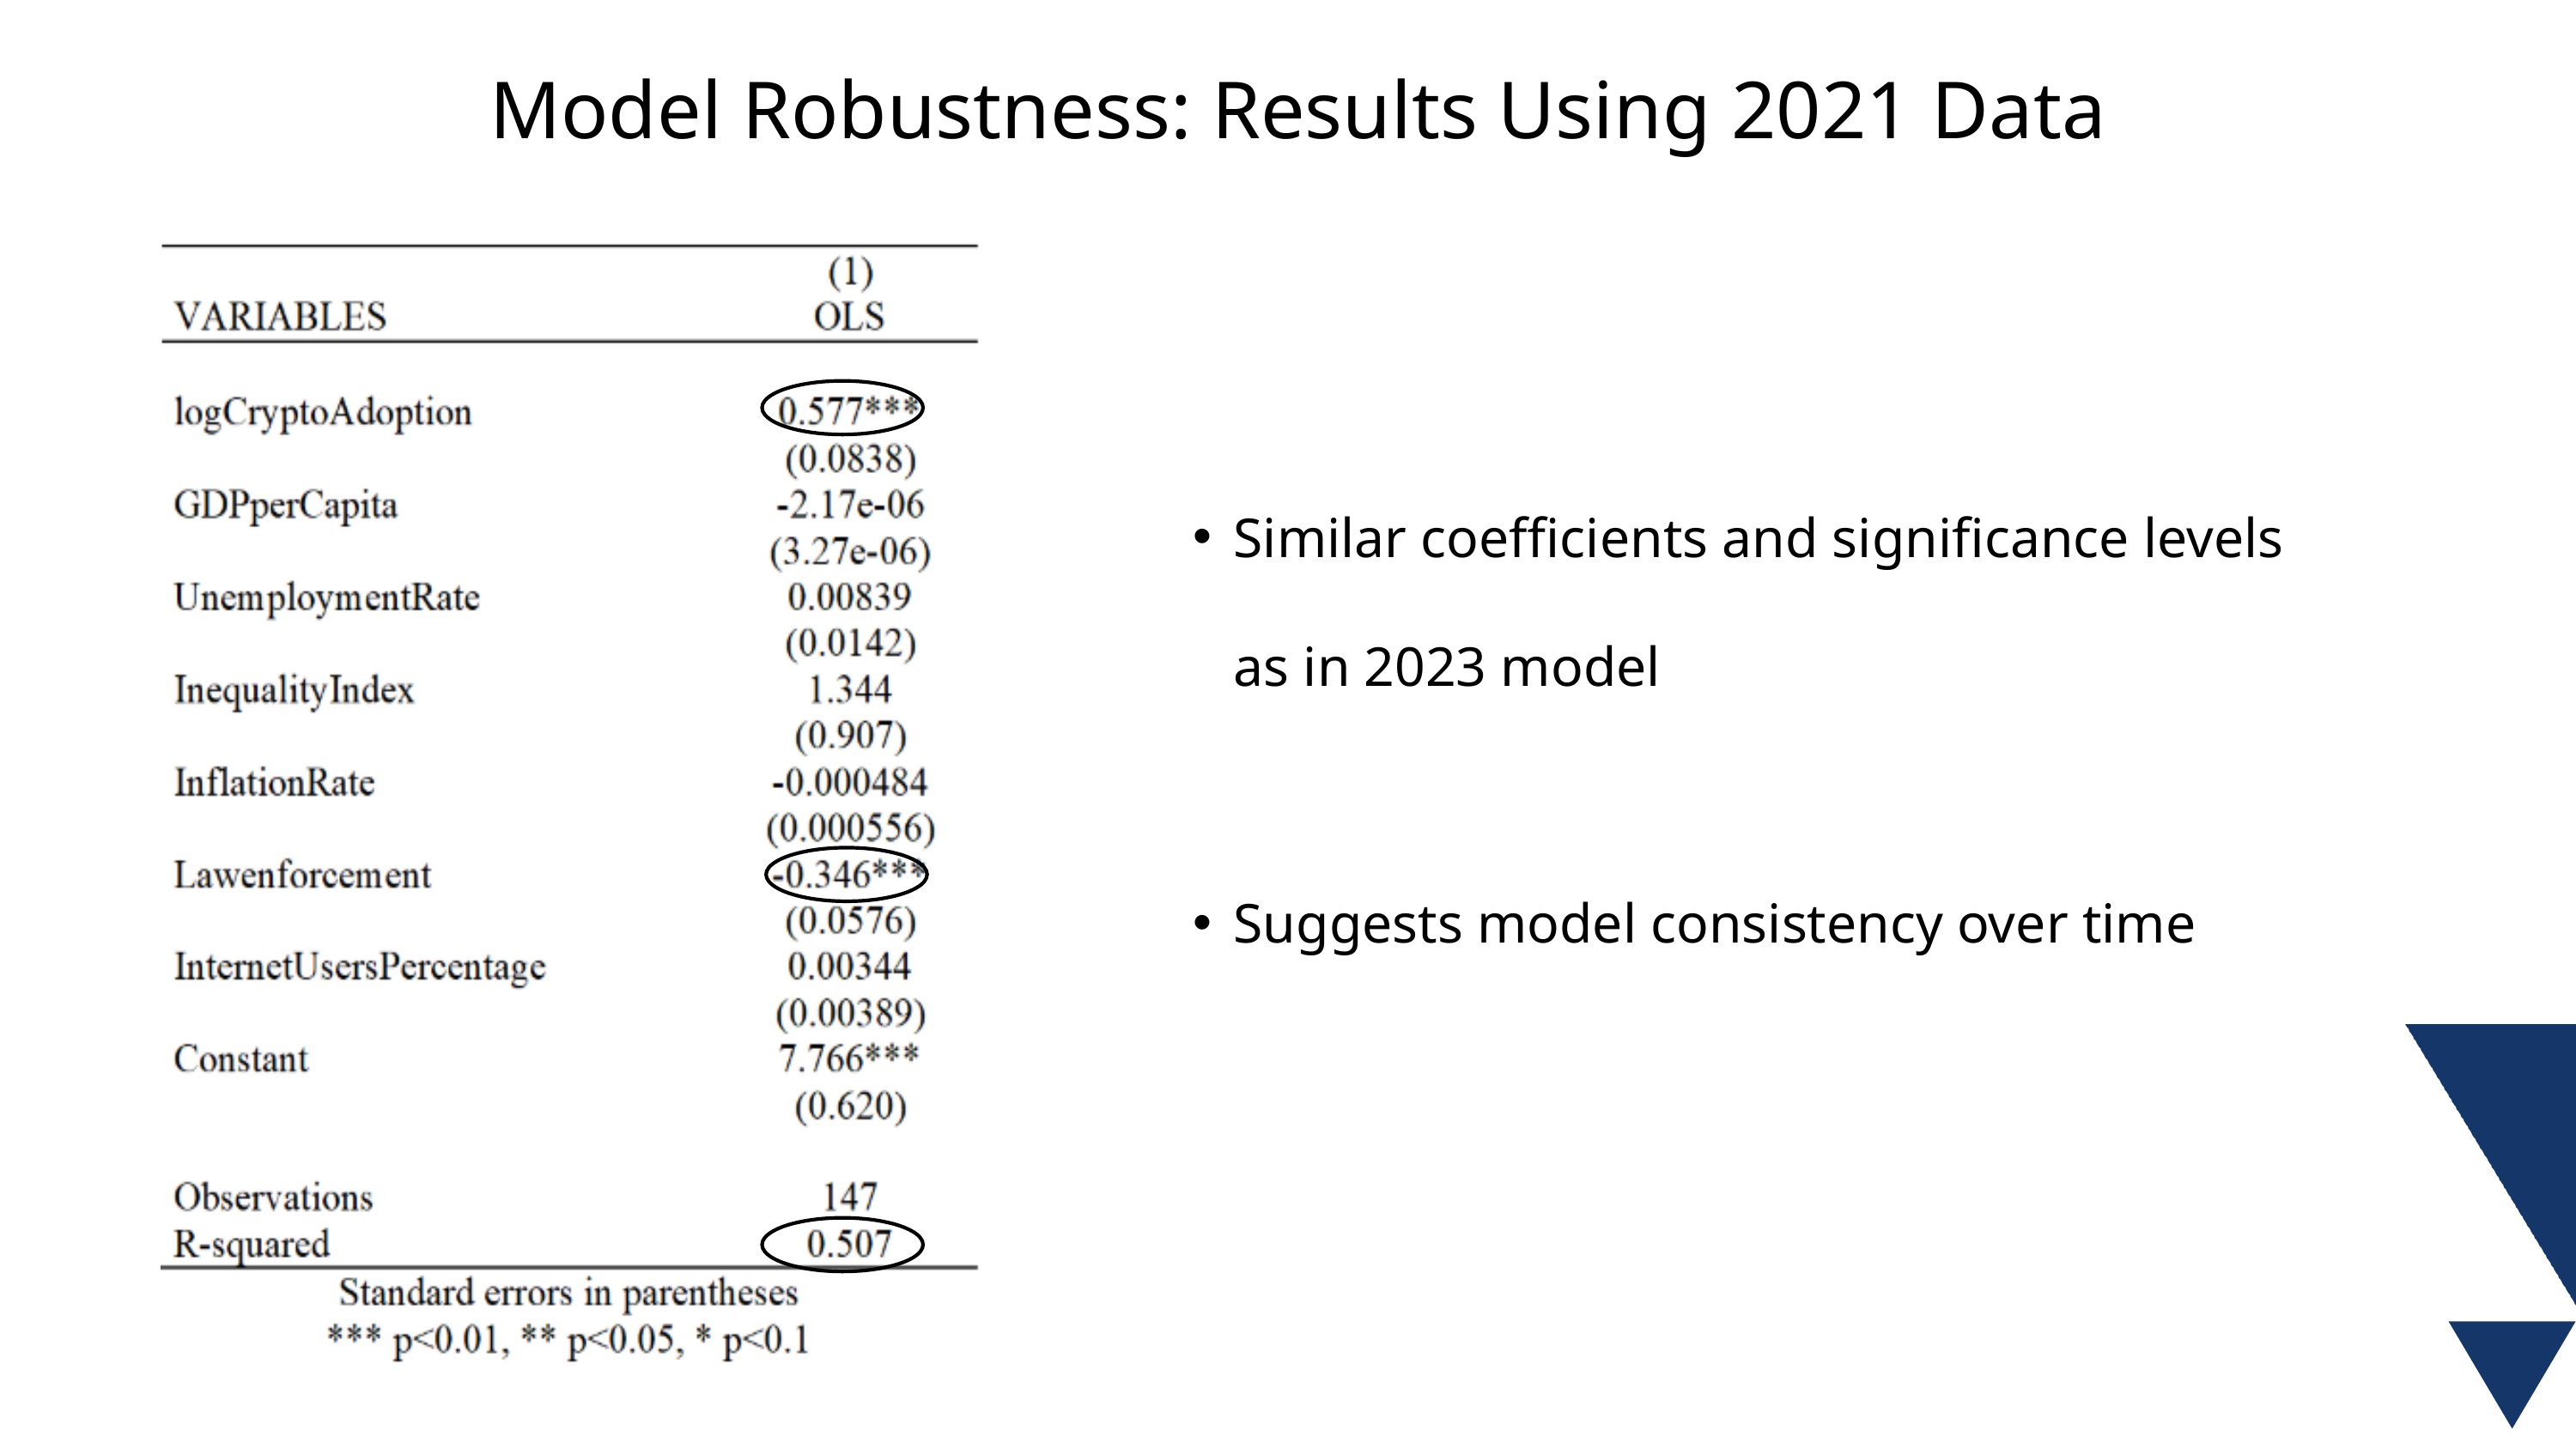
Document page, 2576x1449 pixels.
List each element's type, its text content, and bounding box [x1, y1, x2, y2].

picture [2405, 1024, 2576, 1306]
title Model Robustness: Results Using 2021 Data [64, 27, 2533, 188]
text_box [2448, 1321, 2576, 1429]
text_box Similar coefficients and significance levels as in 2023 model Suggests model consistency over time [1180, 433, 2340, 961]
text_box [161, 241, 982, 1368]
